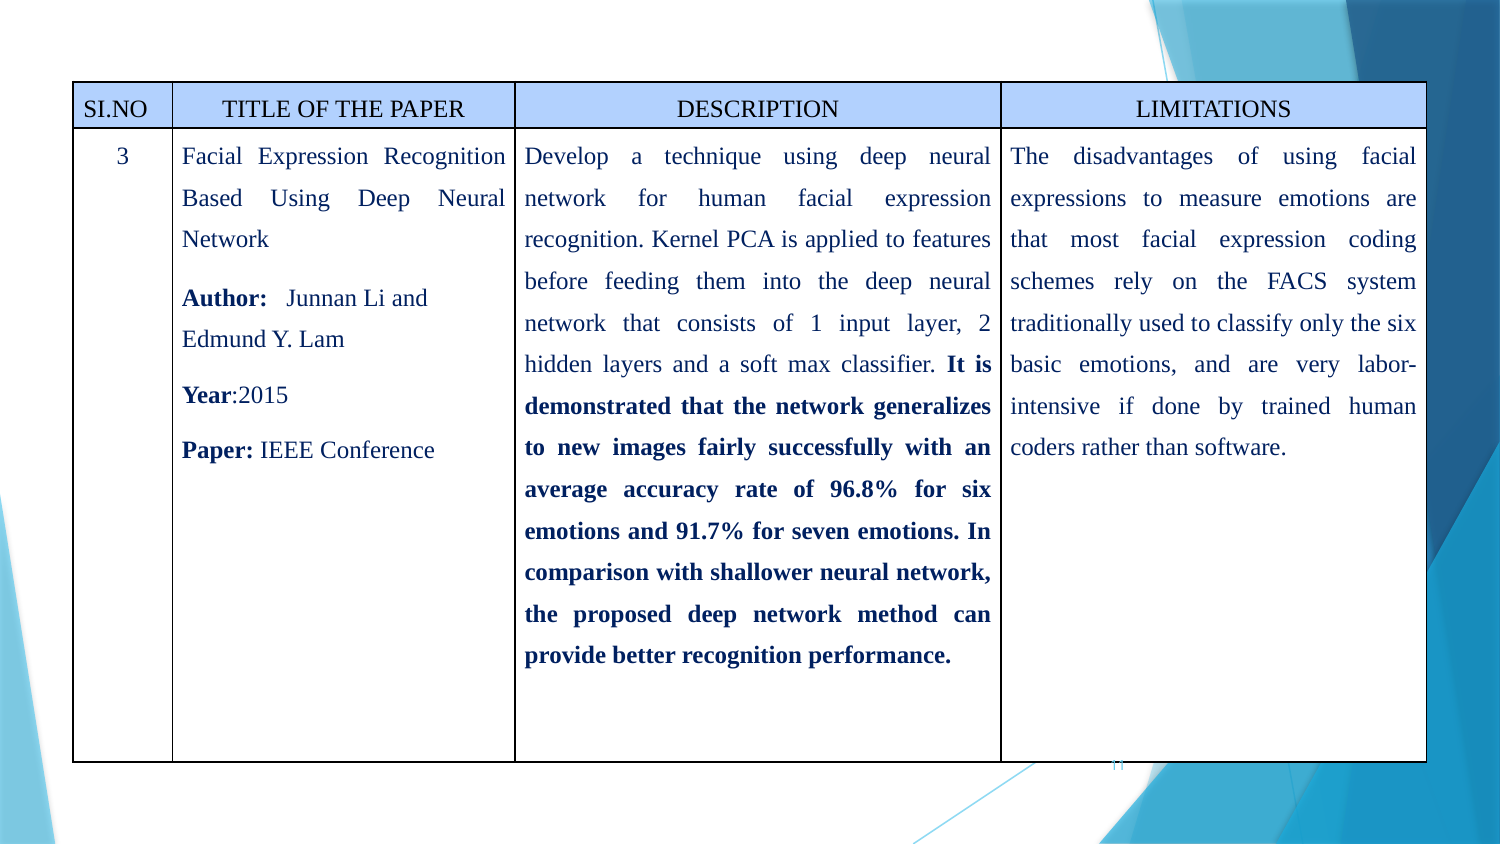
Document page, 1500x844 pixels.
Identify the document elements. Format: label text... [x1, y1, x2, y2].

table_header LIMITATIONS [1002, 83, 1426, 127]
table_header TITLE OF THE PAPER [173, 83, 514, 127]
table_cell Facial Expression Recognition Based Using Deep Neural Network Author: Junnan Li and Edmund Y. Lam Year:2015 Paper: IEEE Conference [173, 129, 514, 761]
table_header DESCRIPTION [516, 83, 1000, 127]
slide_number 11 [1056, 743, 1141, 789]
table_header SI.NO [74, 83, 172, 127]
table_cell Develop a technique using deep neural network for human facial expression recognition. Kernel PCA is applied to features before feeding them into the deep neural network that consists of 1 input layer, 2 hidden layers and a soft max classifier. It is demonstrated that the network generalizes to new images fairly successfully with an average accuracy rate of 96.8% for six emotions and 91.7% for seven emotions. In comparison with shallower neural network, the proposed deep network method can provide better recognition performance. [516, 129, 1000, 761]
table_cell The disadvantages of using facial expressions to measure emotions are that most facial expression coding schemes rely on the FACS system traditionally used to classify only the six basic emotions, and are very labor-intensive if done by trained human coders rather than software. [1002, 129, 1426, 761]
table_cell 3 [74, 129, 172, 761]
